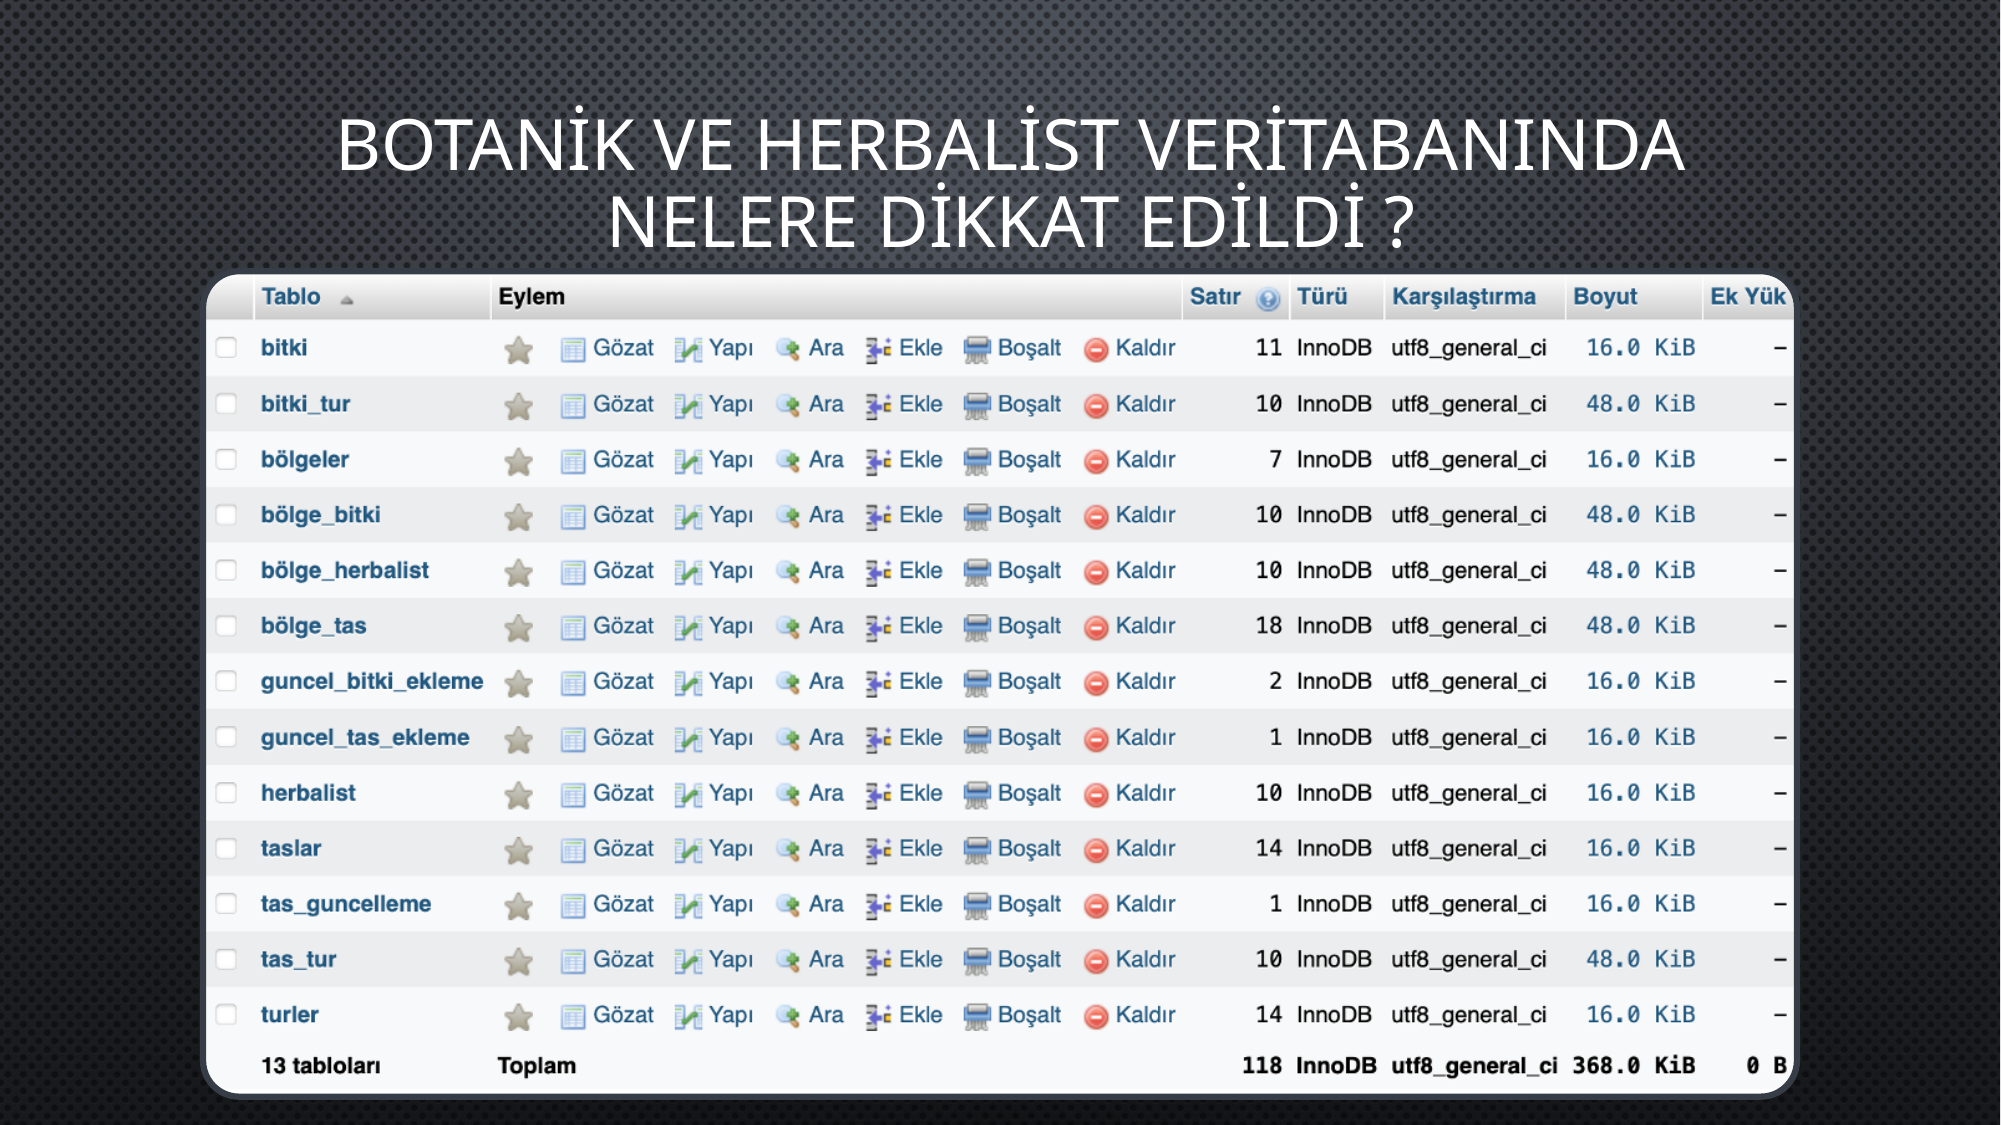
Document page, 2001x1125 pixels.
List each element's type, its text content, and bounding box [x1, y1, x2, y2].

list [202, 270, 1798, 1097]
title BOTANİK VE HERBALİST VERİTABANINDA NELERE DİKKAT EDİLDİ ? [299, 50, 1723, 268]
